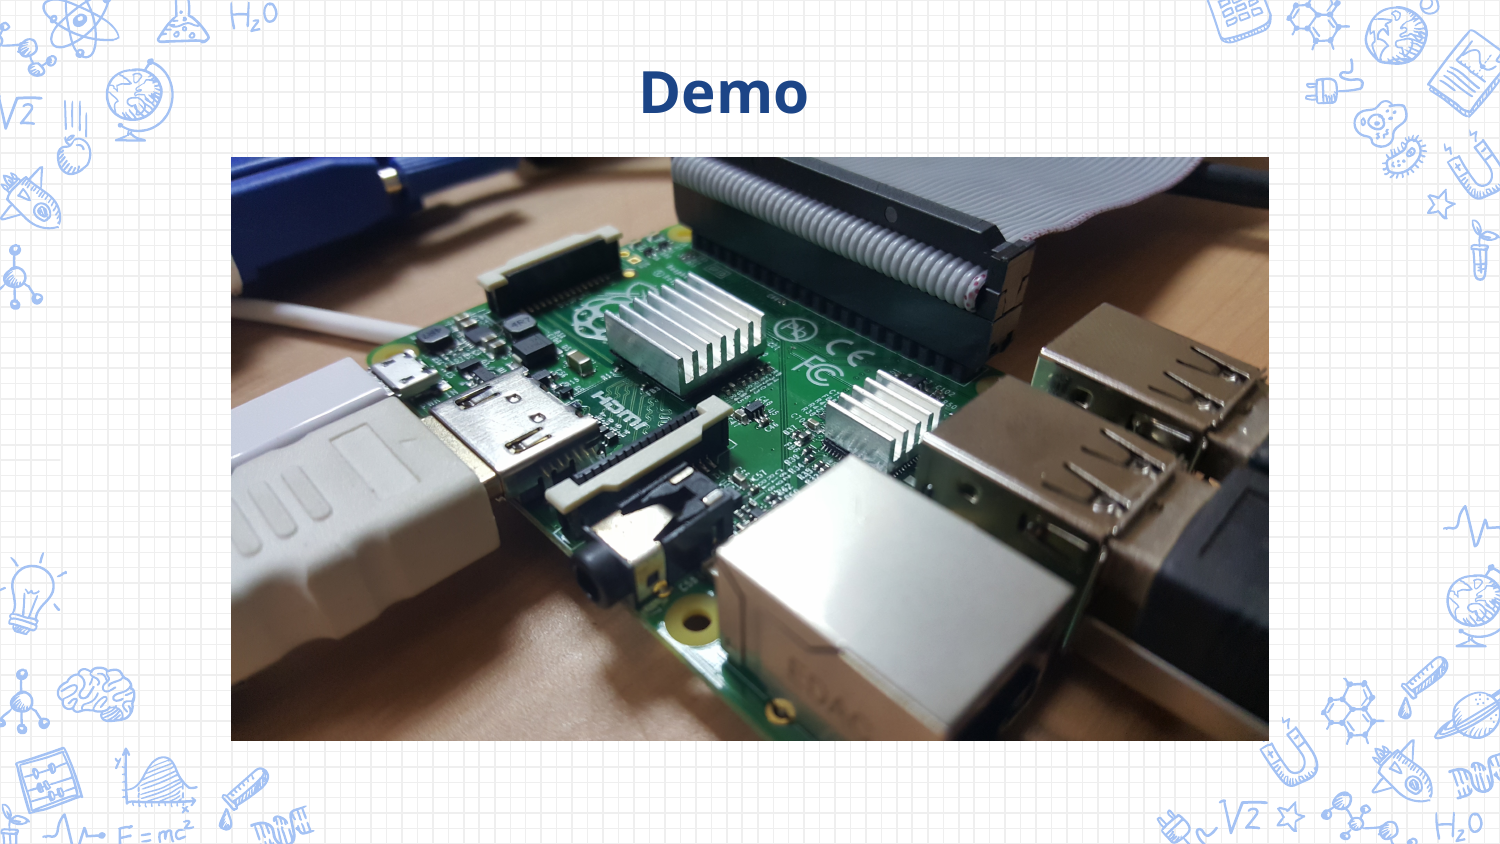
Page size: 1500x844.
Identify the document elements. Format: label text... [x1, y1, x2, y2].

list Demo [328, 22, 1121, 155]
picture [231, 156, 1269, 741]
